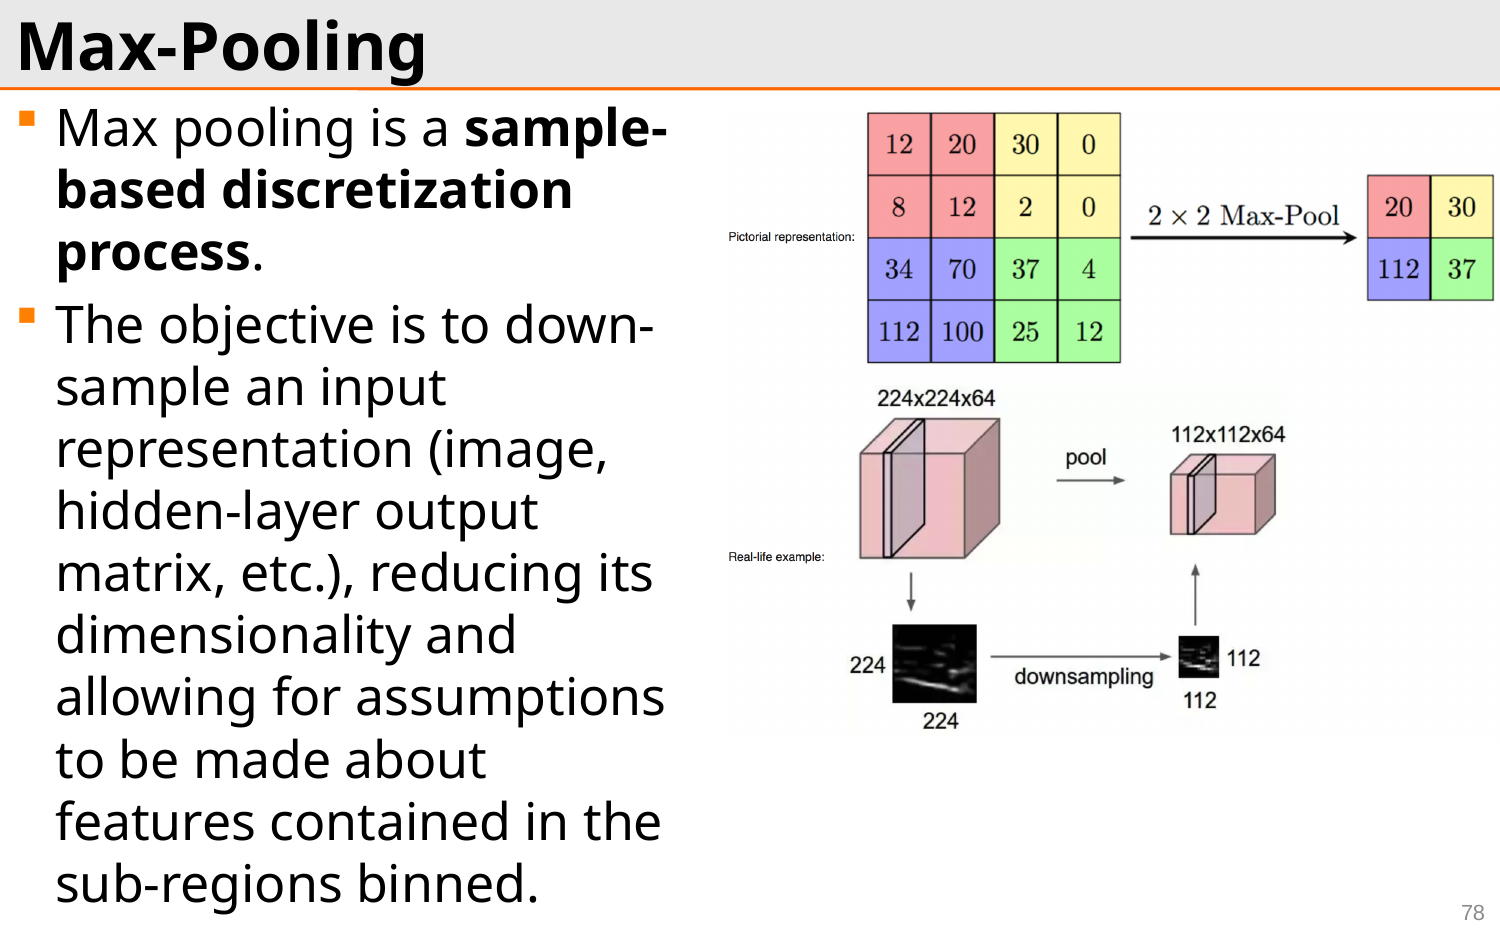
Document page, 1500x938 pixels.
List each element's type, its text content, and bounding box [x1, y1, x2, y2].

list Max pooling is a sample-based discretization process. The objective is to down-sample an input representation (image, hidden-layer output matrix, etc.), reducing its dimensionality and allowing for assumptions to be made about features contained in the sub-regions binned. [0, 87, 709, 937]
slide_number 78 [1438, 887, 1500, 937]
picture [723, 106, 1500, 741]
title Max-Pooling [0, 0, 1500, 88]
